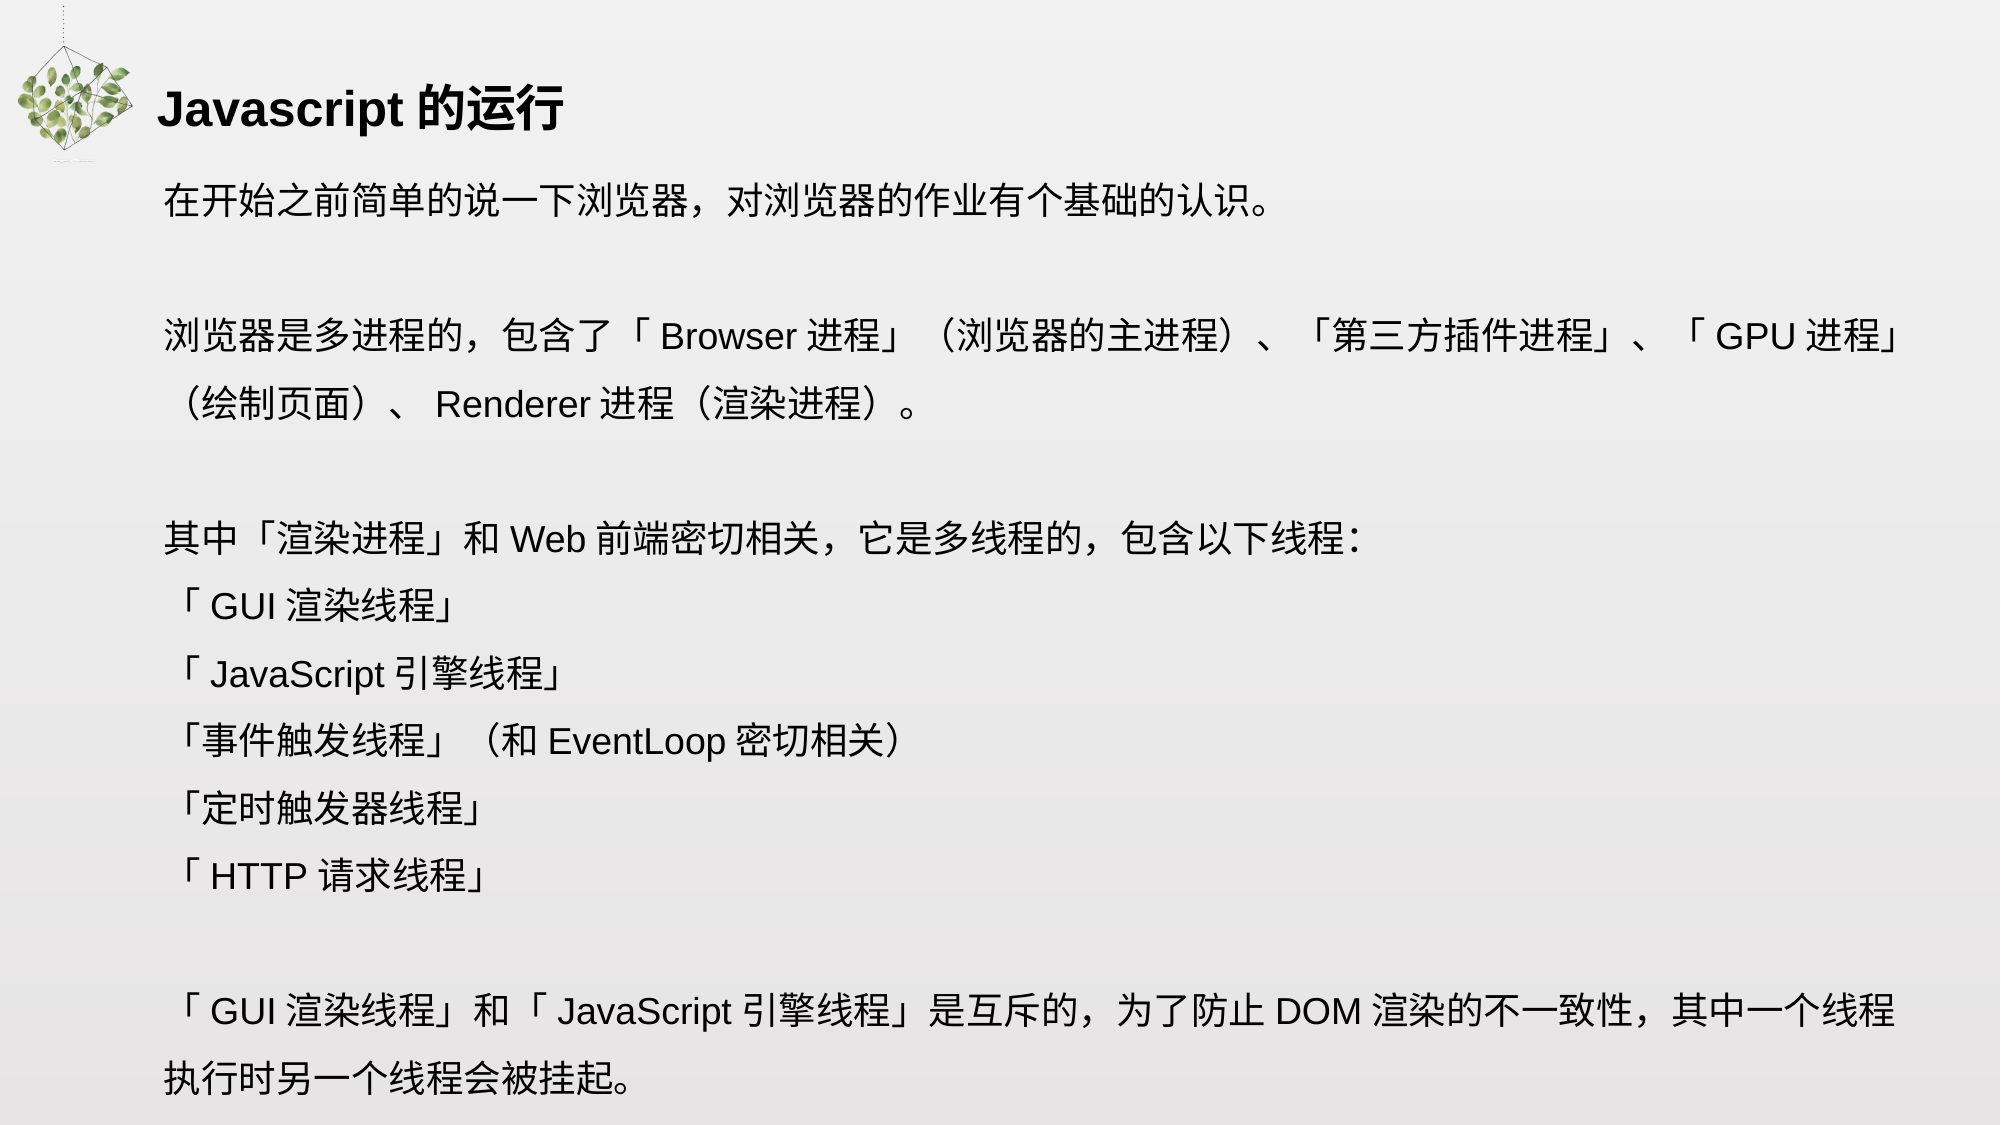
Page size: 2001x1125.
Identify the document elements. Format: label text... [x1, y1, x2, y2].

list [0, 0, 149, 179]
title Javascript的运行 [149, 62, 1851, 147]
text_box 在开始之前简单的说一下浏览器，对浏览器的作业有个基础的认识。 浏览器是多进程的，包含了「Browser进程」（浏览器的主进程）、「第三方插件进程」、「GPU进程」（绘制页面）、Renderer进程（渲染进程）。 其中「渲染进程」和Web前端密切相关，它是多线程的，包含以下线程： 「GUI渲染线程」 「JavaScript引擎线程」 「事件触发线程」（和EventLoop密切相关） 「定时触发器线程」 「HTTP请求线程」 「GUI渲染线程」和「JavaScript引擎线程」是互斥的，为了防止DOM渲染的不一致性，其中一个线程执行时另一个线程会被挂起。 [148, 147, 1936, 1108]
